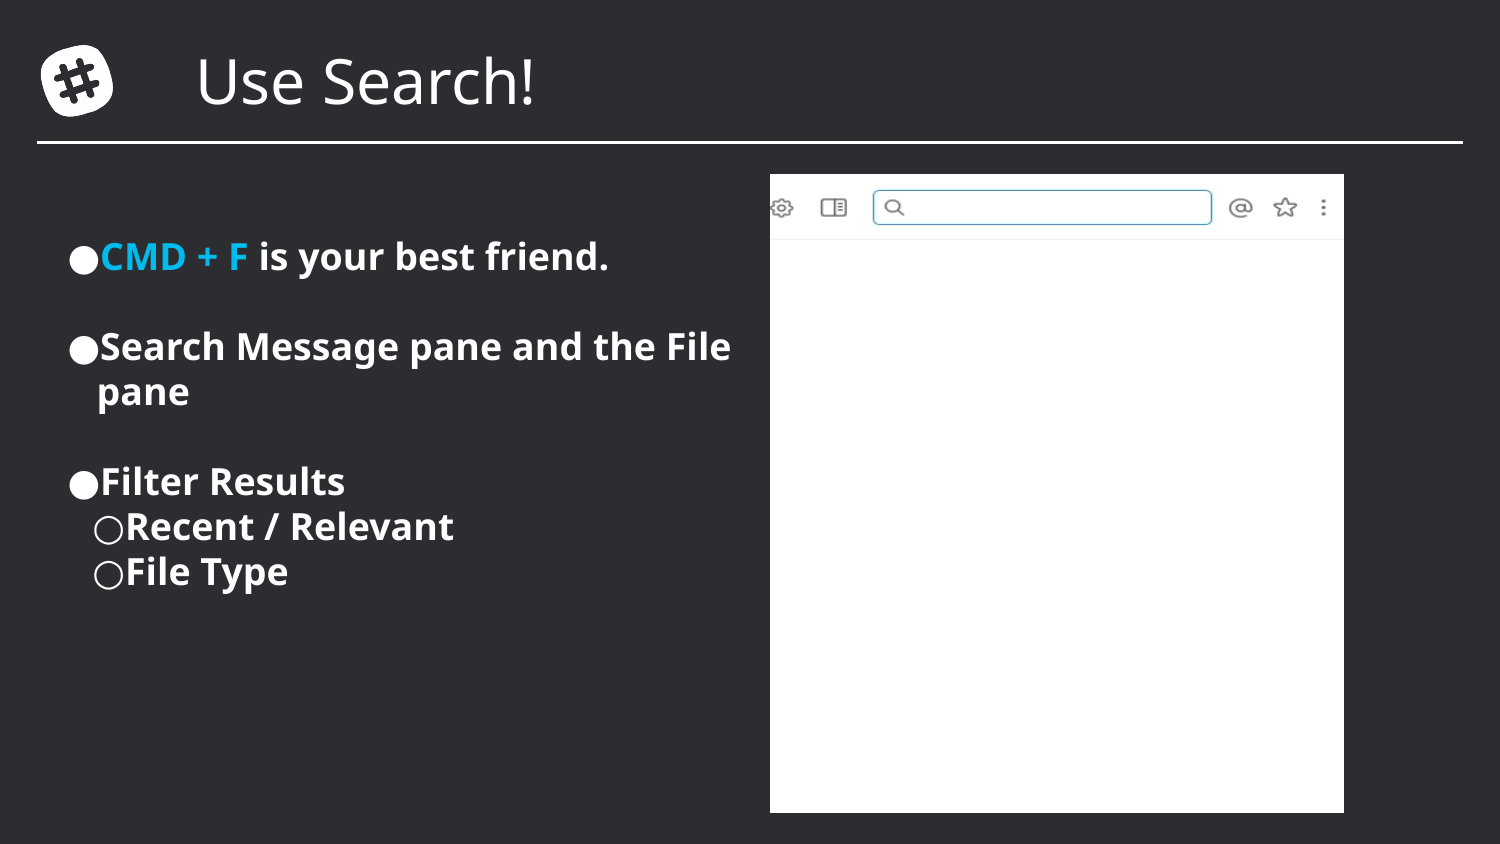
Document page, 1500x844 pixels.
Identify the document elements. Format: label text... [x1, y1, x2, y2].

text_box CMD + F is your best friend. Search Message pane and the File pane Filter Results Recent / Relevant File Type [61, 292, 749, 580]
picture [770, 174, 1344, 813]
picture [24, 33, 128, 129]
text_box Use Search! [180, 27, 1201, 135]
